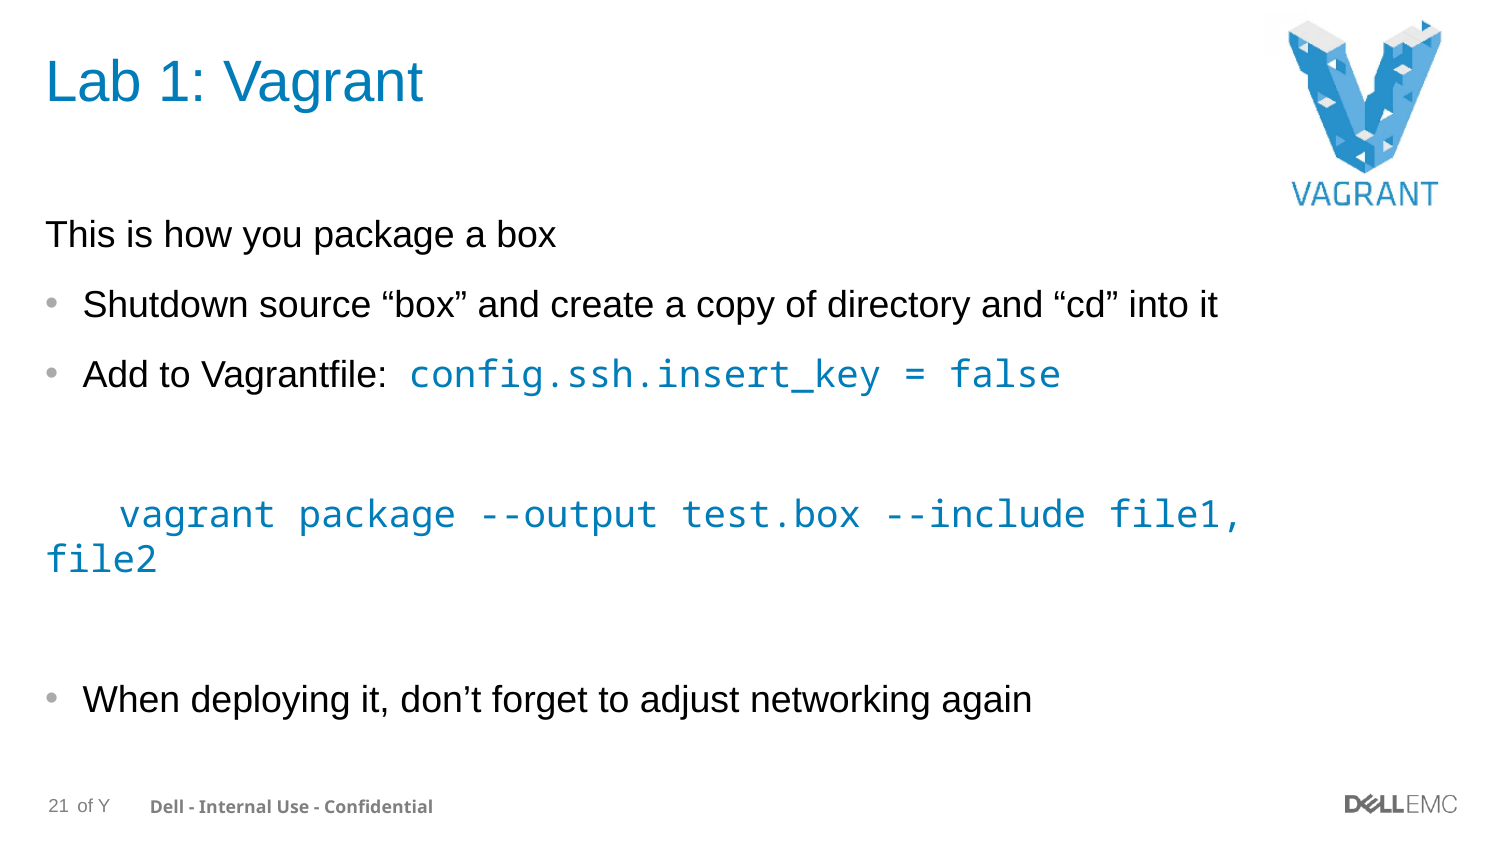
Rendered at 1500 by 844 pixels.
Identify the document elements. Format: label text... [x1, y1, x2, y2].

picture [1345, 793, 1457, 814]
list This is how you package a box Shutdown source “box” and create a copy of directory and “cd” into it Add to Vagrantfile: config.ssh.insert_key = false vagrant package --output test.box --include file1, file2 When deploying it, don’t forget to adjust networking again [45, 210, 1350, 777]
picture [1251, 0, 1479, 227]
title Lab 1: Vagrant [45, 43, 1246, 149]
